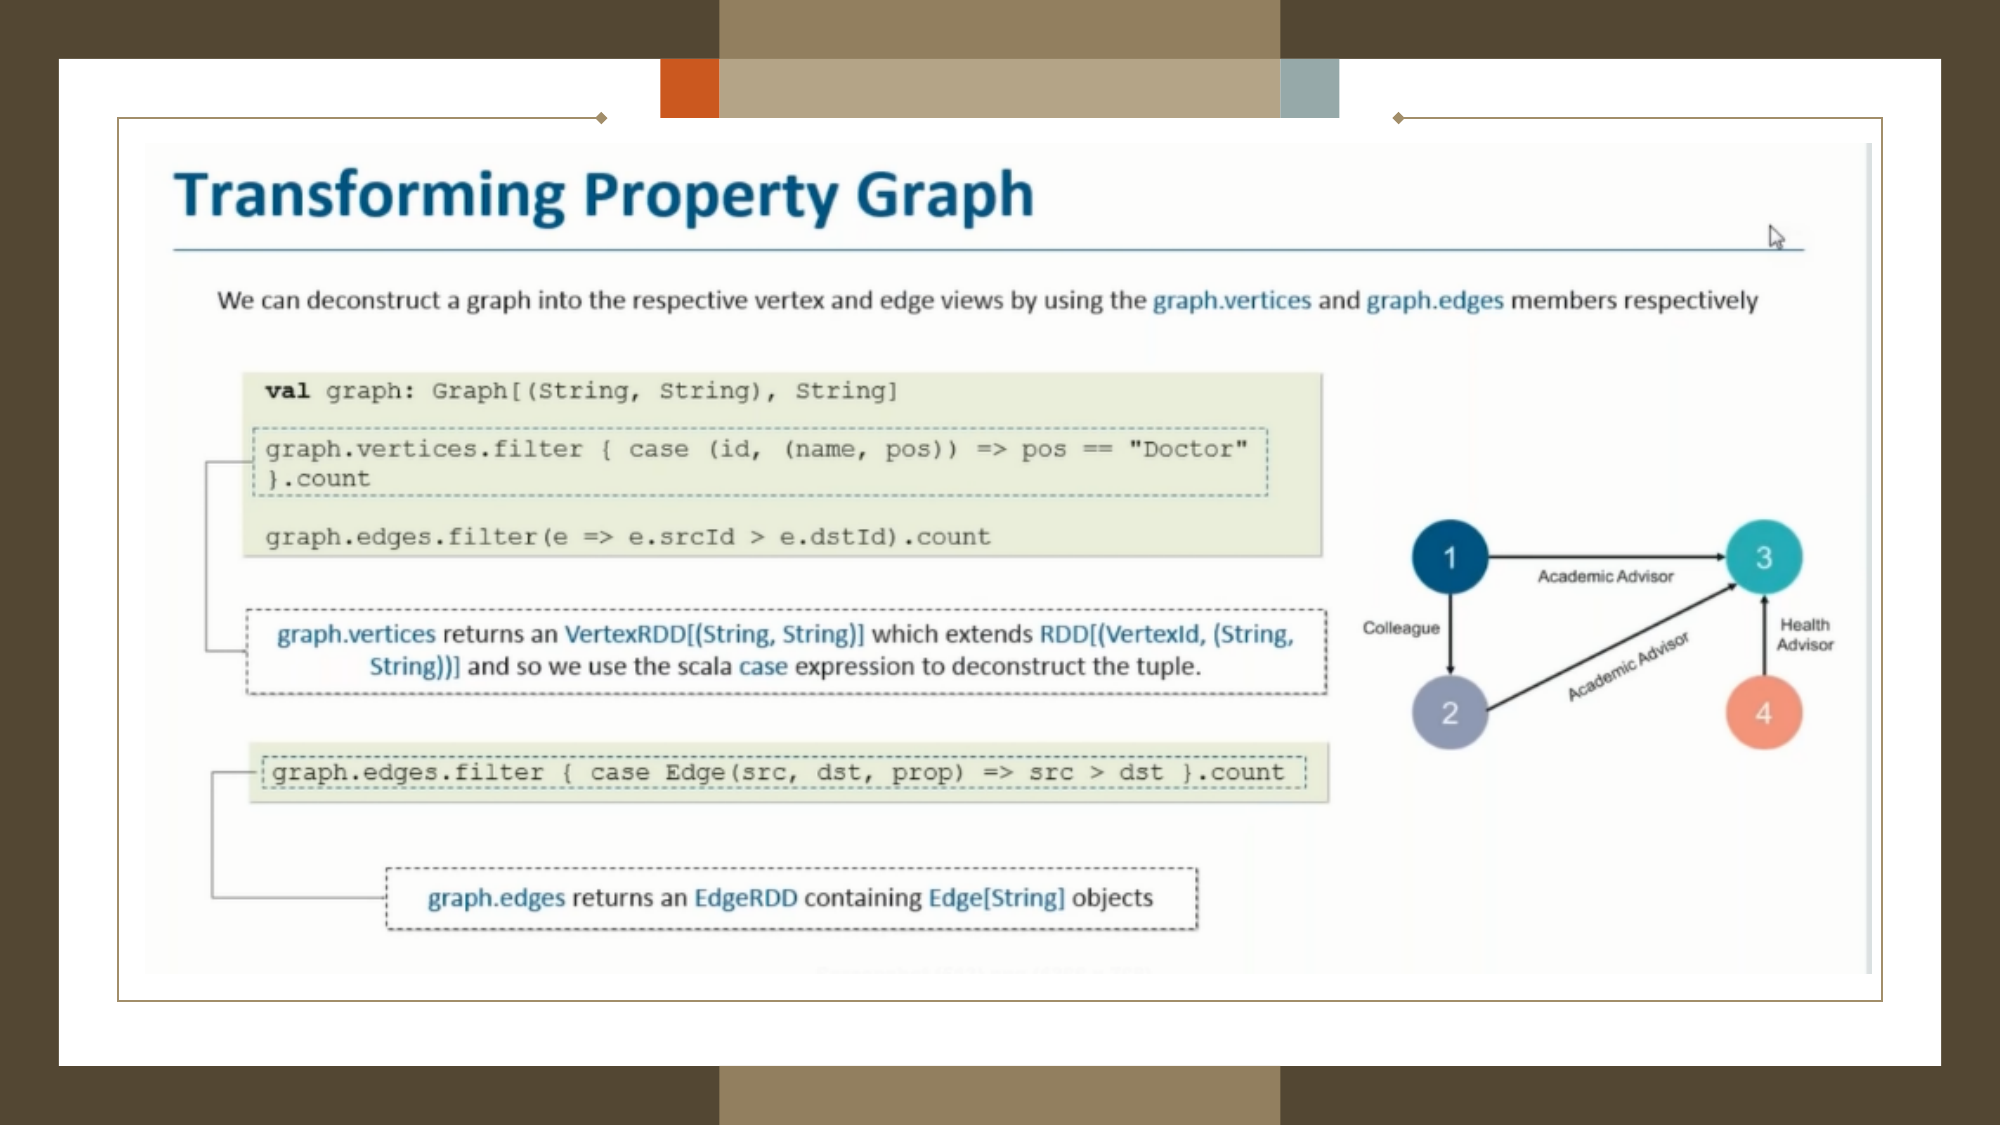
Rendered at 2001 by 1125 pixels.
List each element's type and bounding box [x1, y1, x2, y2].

picture [145, 143, 1872, 974]
